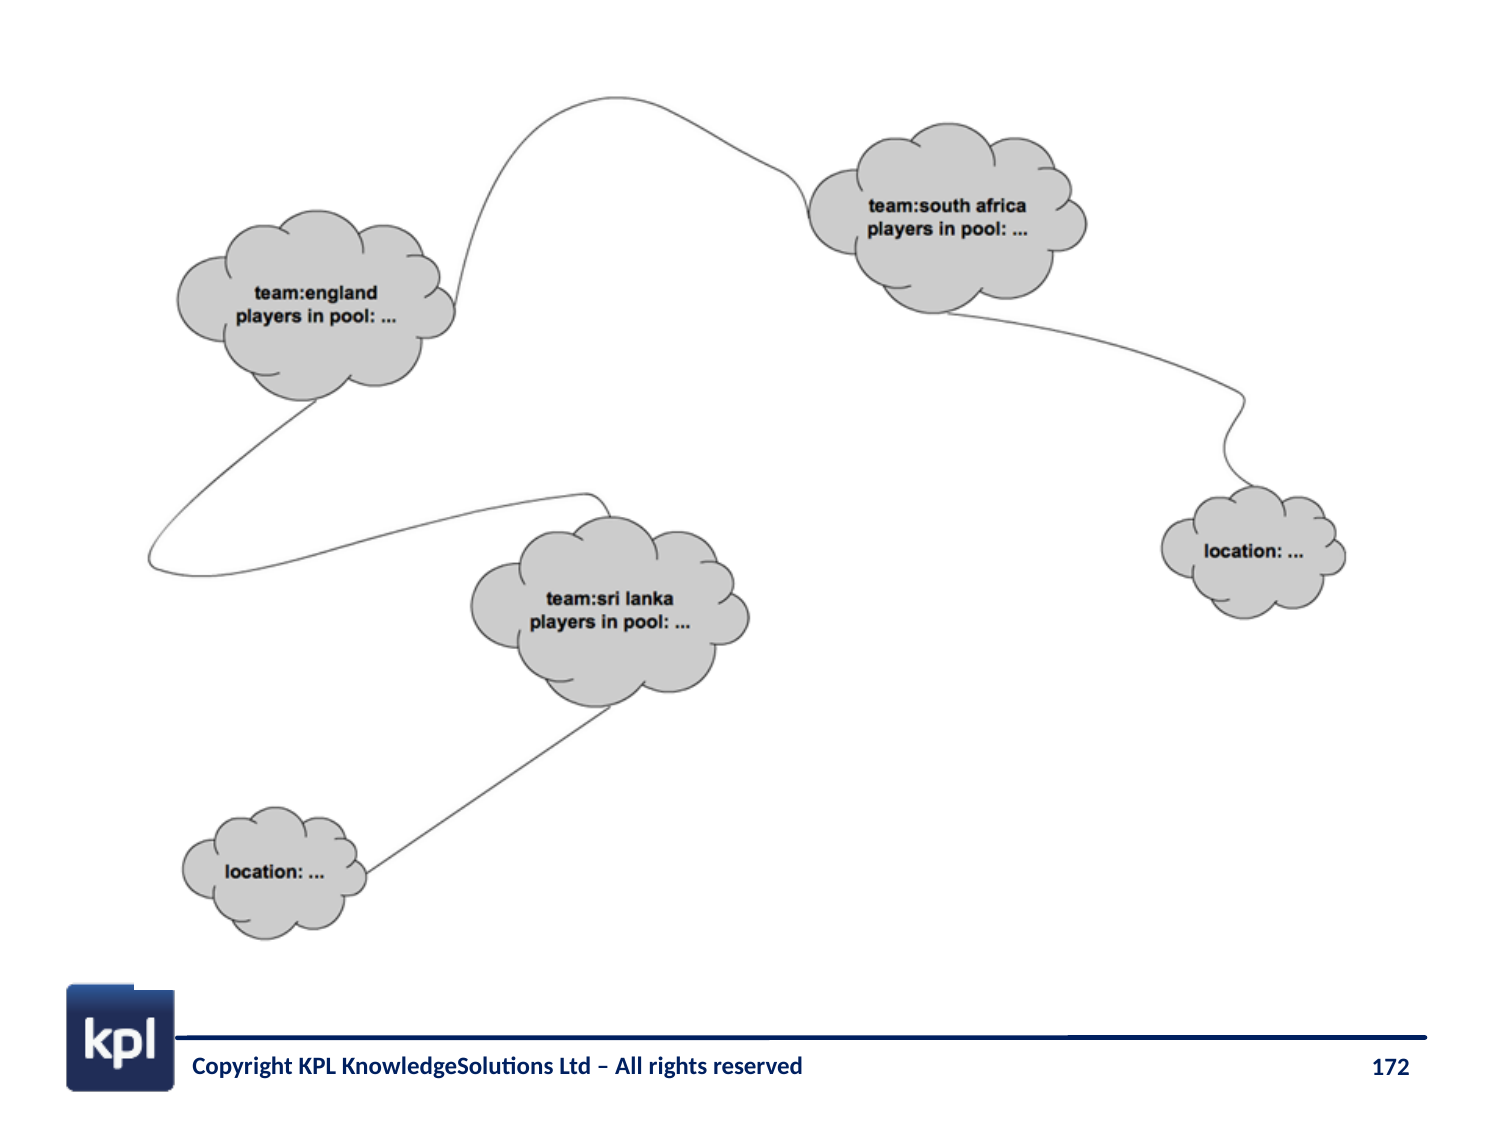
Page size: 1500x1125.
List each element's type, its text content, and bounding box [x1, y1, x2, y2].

footer Copyright KPL KnowledgeSolutions Ltd – All rights reserved [177, 1050, 963, 1110]
picture [62, 42, 1365, 1095]
slide_number 172 [987, 1042, 1425, 1103]
